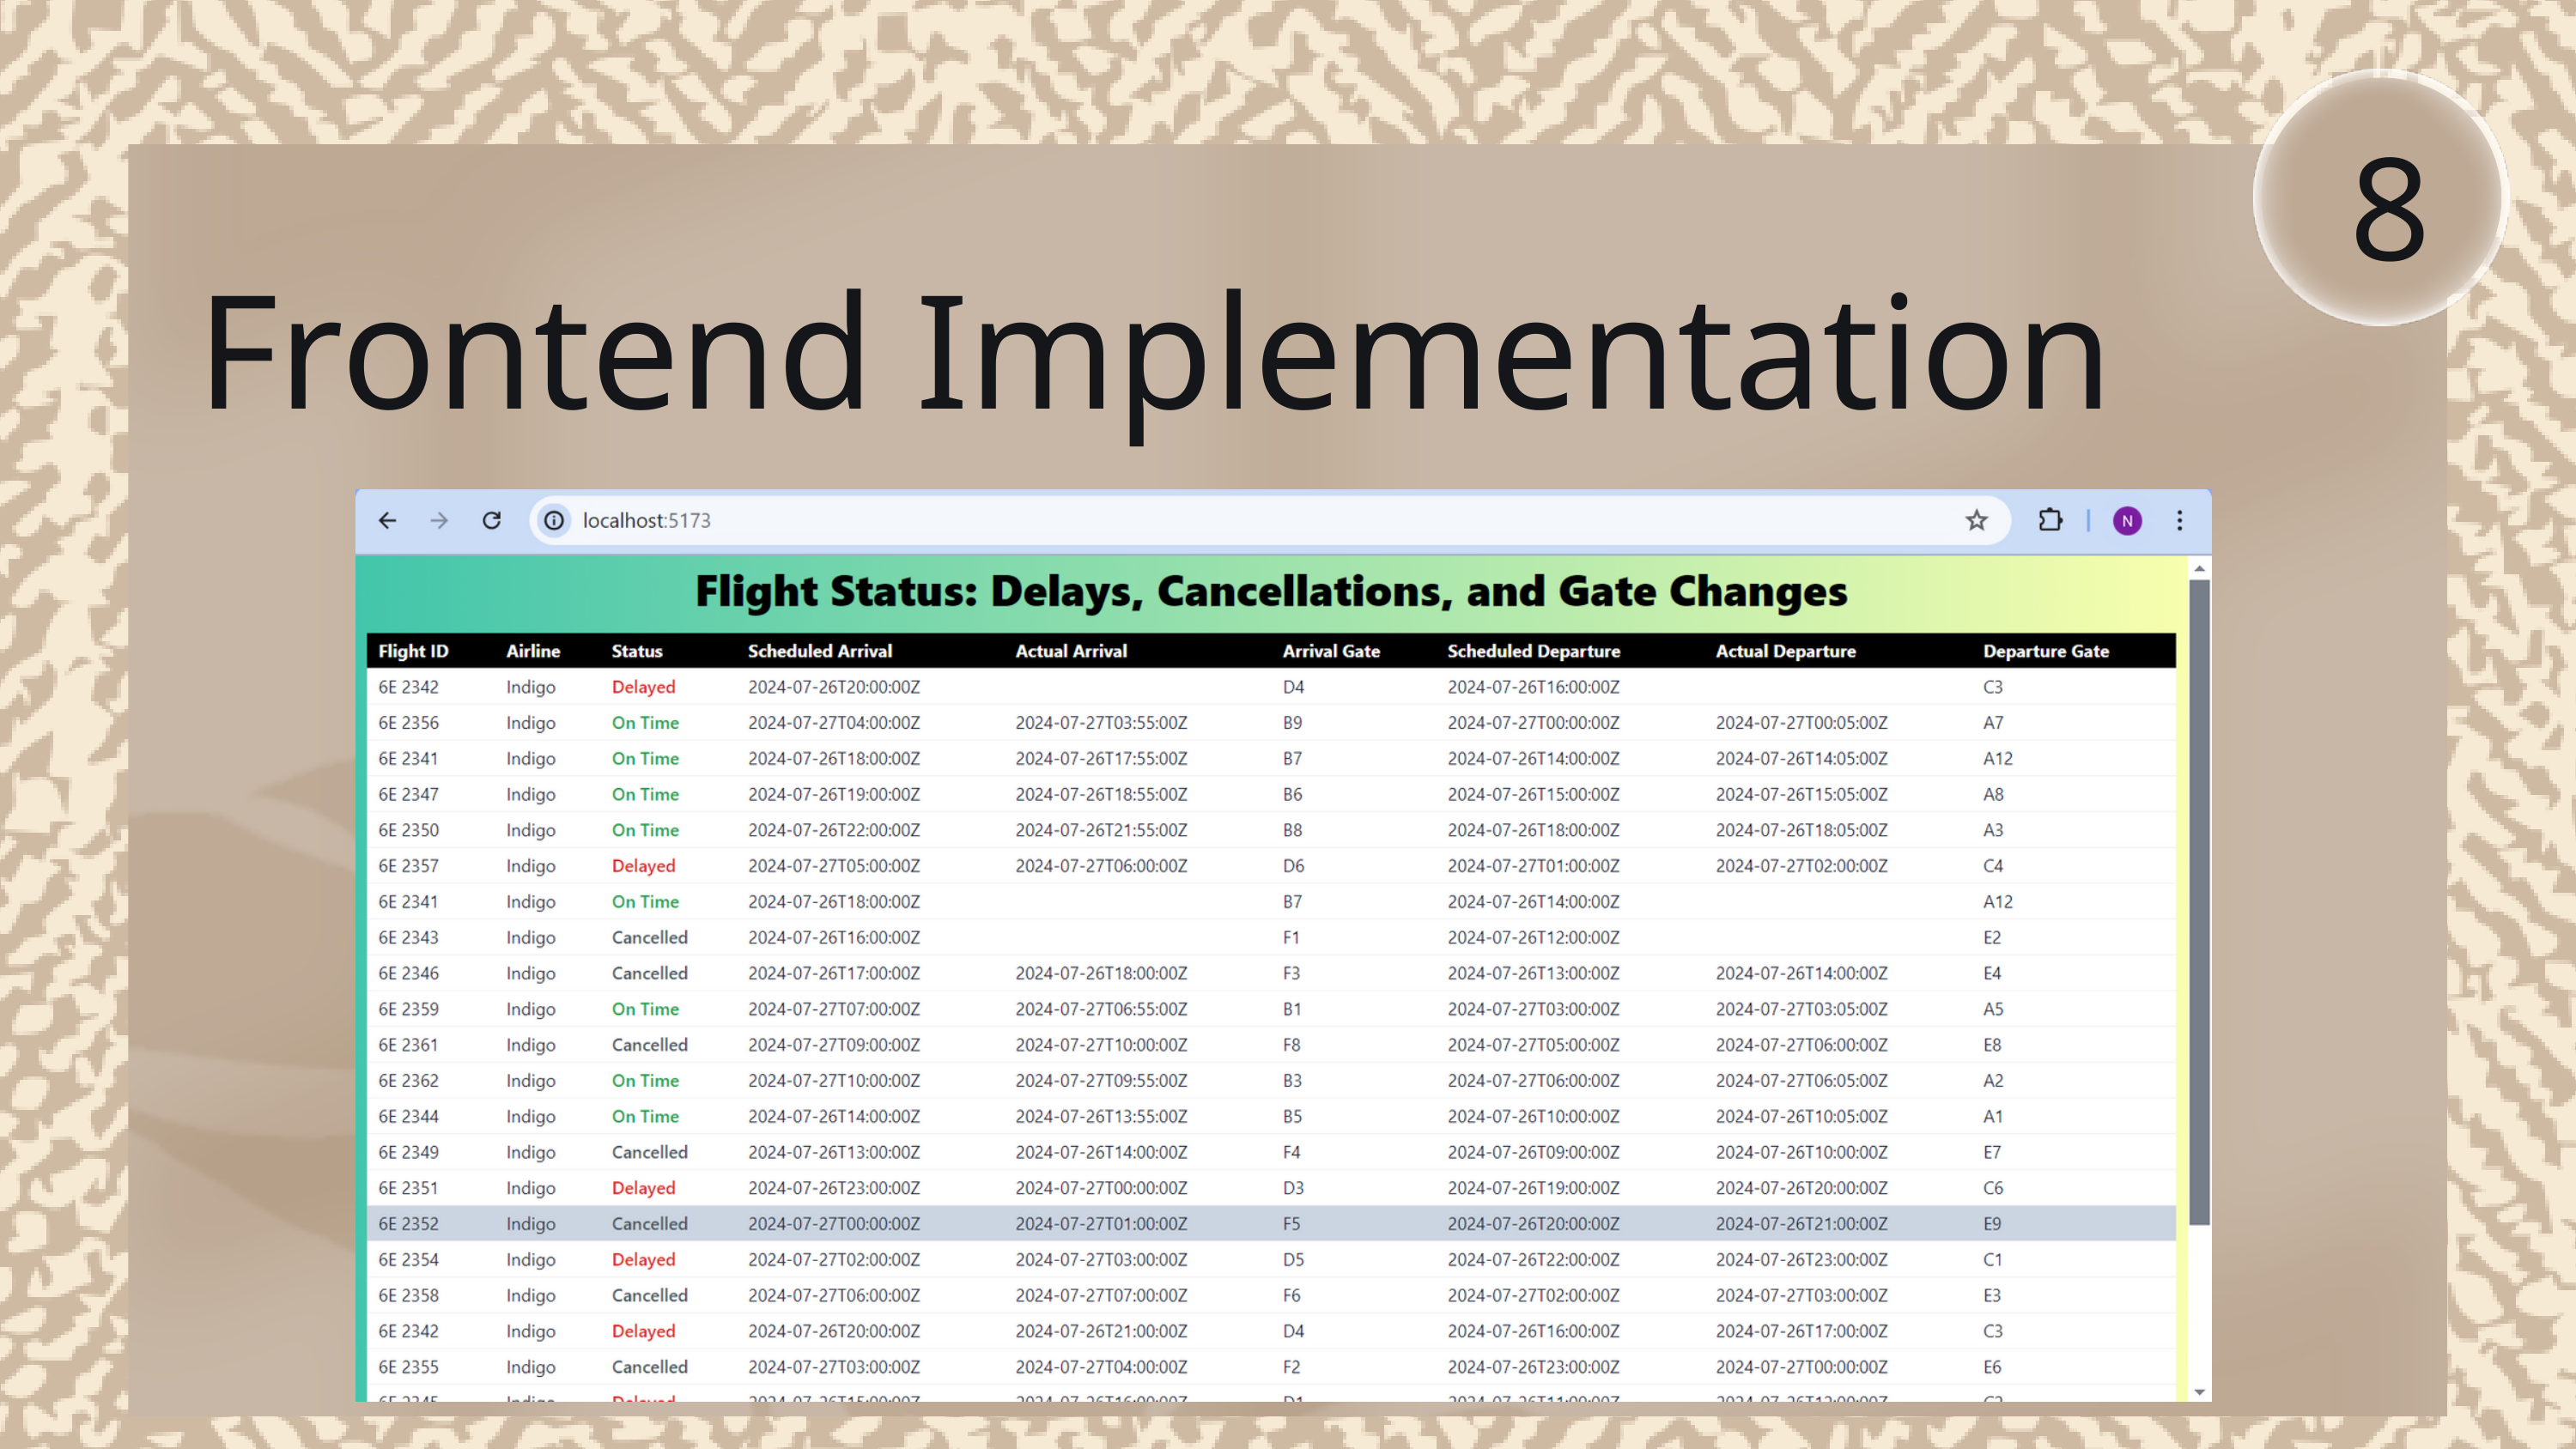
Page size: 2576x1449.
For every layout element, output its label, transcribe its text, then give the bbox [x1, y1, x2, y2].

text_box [2261, 77, 2502, 318]
text_box [355, 489, 2213, 1402]
text_box [0, 0, 2576, 1449]
text_box [128, 144, 2448, 1416]
text_box [2253, 69, 2510, 326]
text_box Frontend Implementation [197, 219, 2212, 440]
